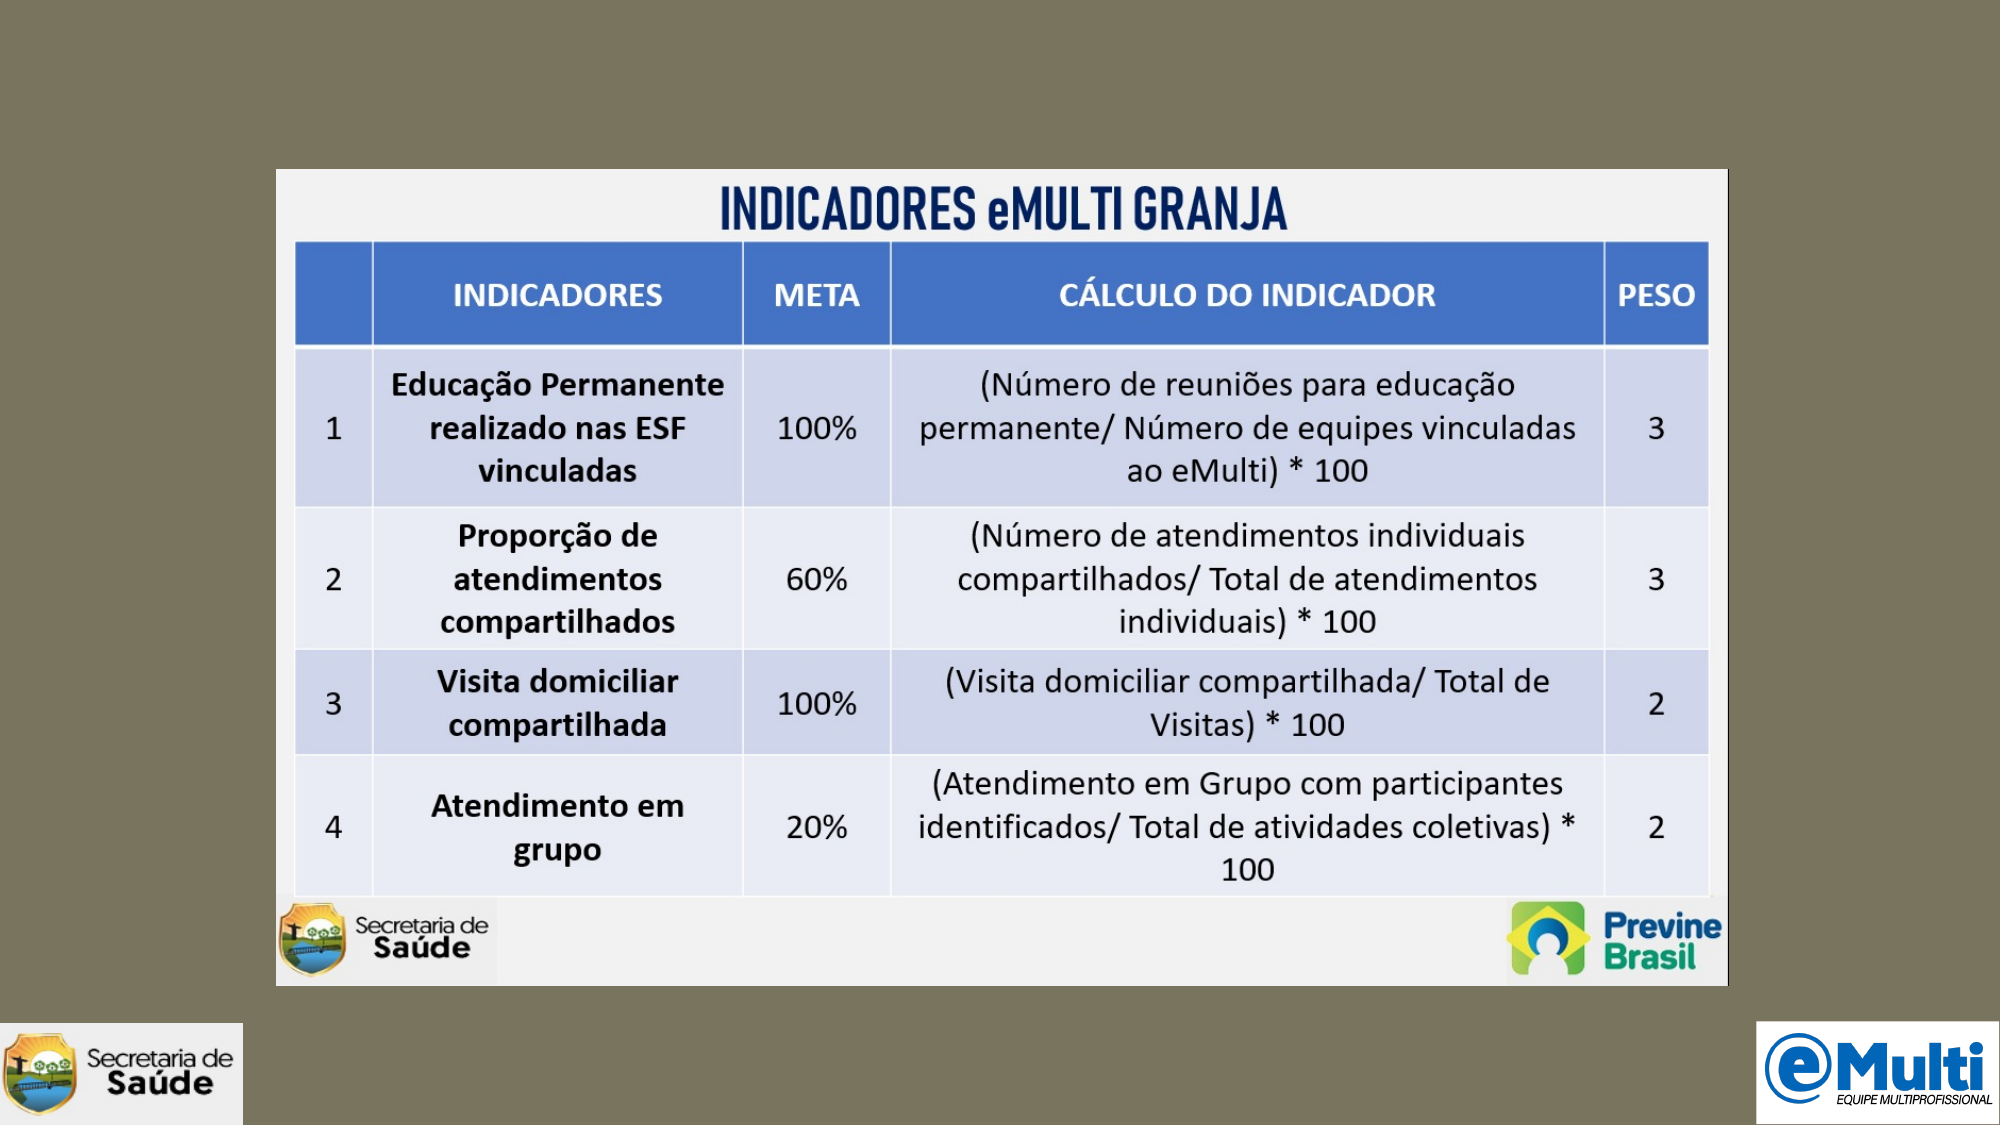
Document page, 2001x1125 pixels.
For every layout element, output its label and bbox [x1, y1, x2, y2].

picture [1758, 1021, 2001, 1123]
list [276, 169, 1729, 986]
picture [0, 1023, 243, 1125]
